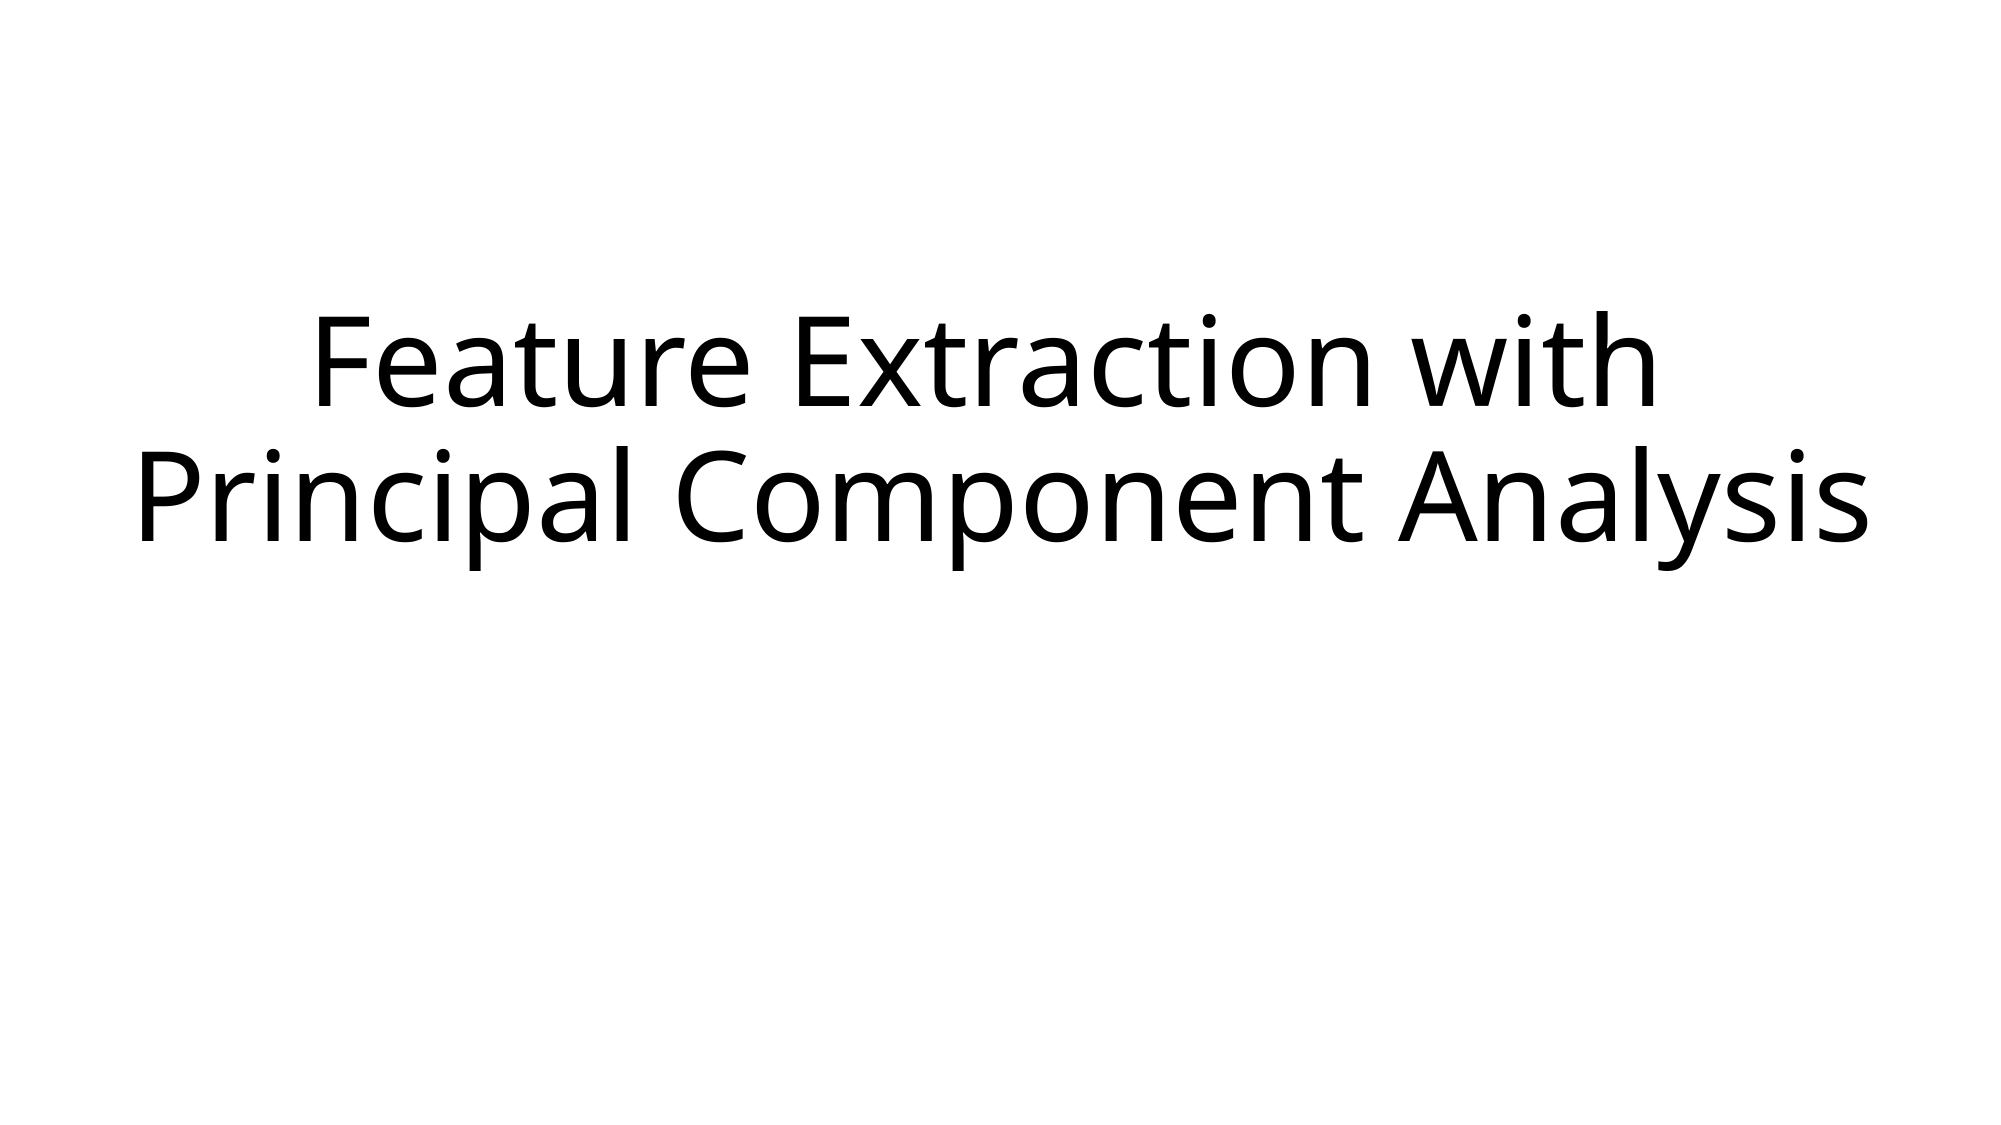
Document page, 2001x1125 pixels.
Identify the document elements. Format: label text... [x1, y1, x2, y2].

title Feature Extraction with Principal Component Analysis [96, 184, 1909, 576]
